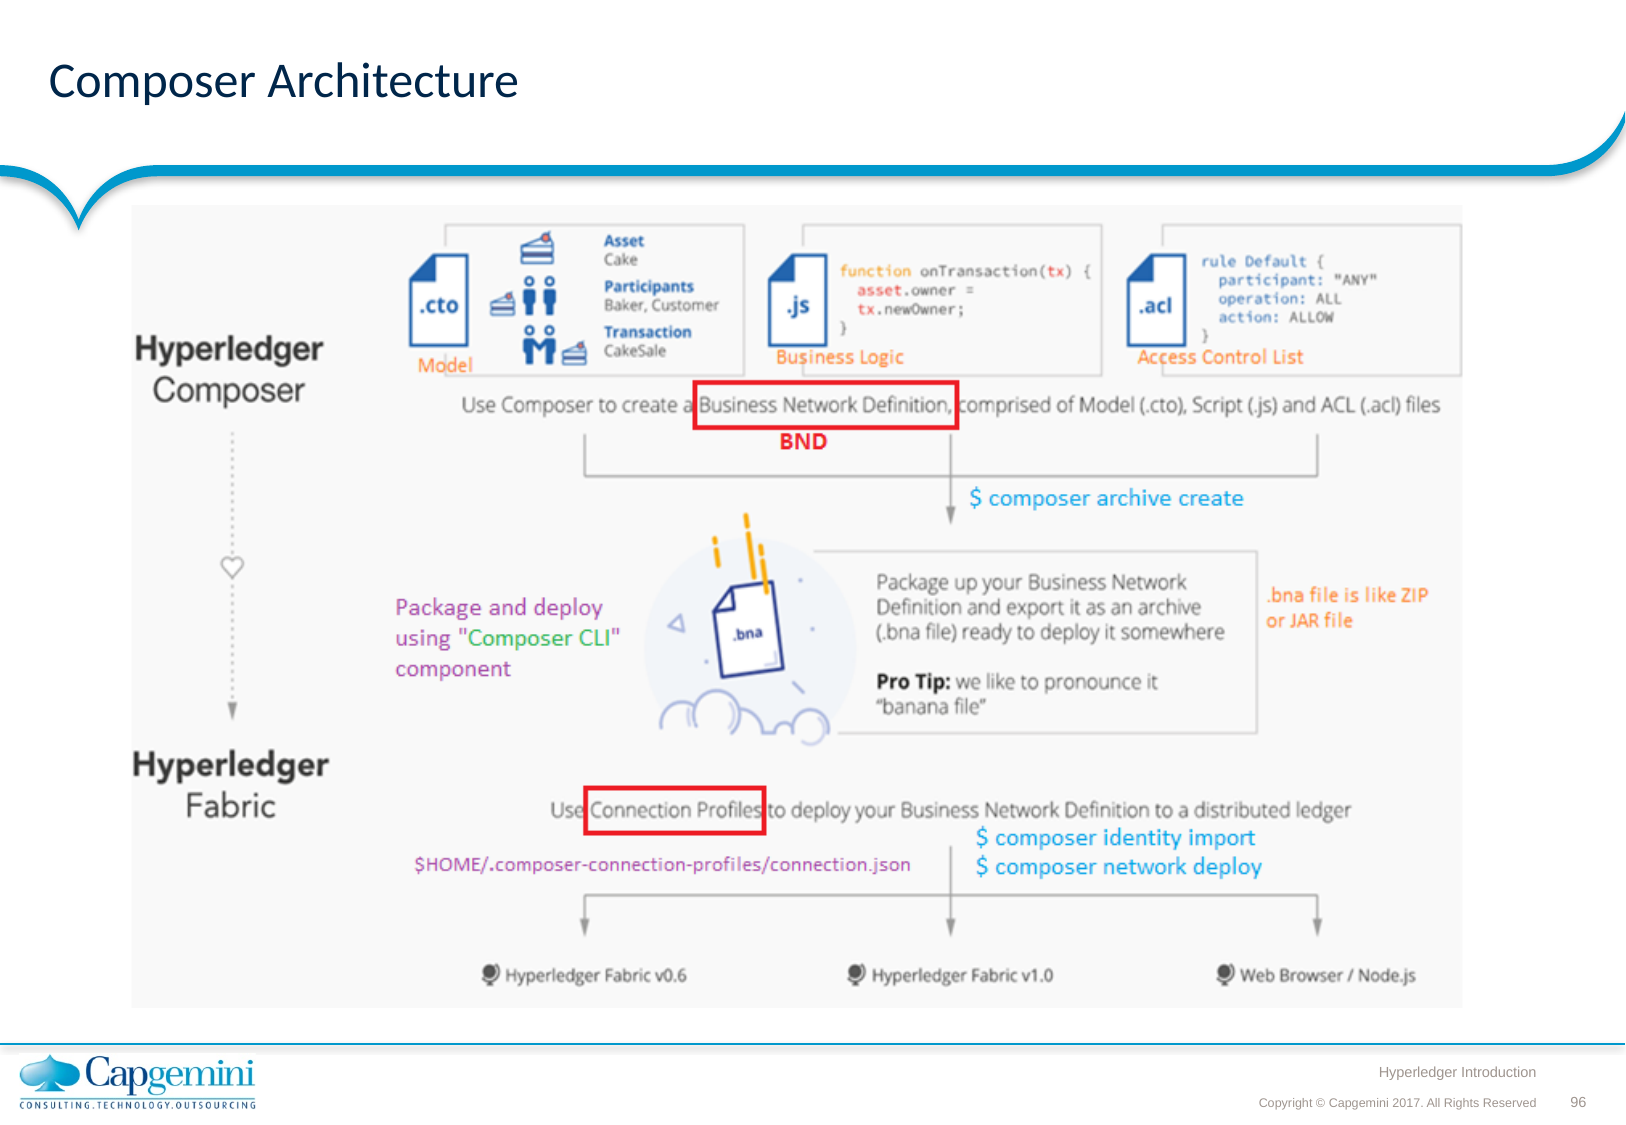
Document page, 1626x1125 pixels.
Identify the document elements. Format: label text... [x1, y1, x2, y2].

picture [126, 205, 1466, 1008]
picture [19, 1053, 256, 1110]
title Composer Architecture [0, 0, 1625, 165]
